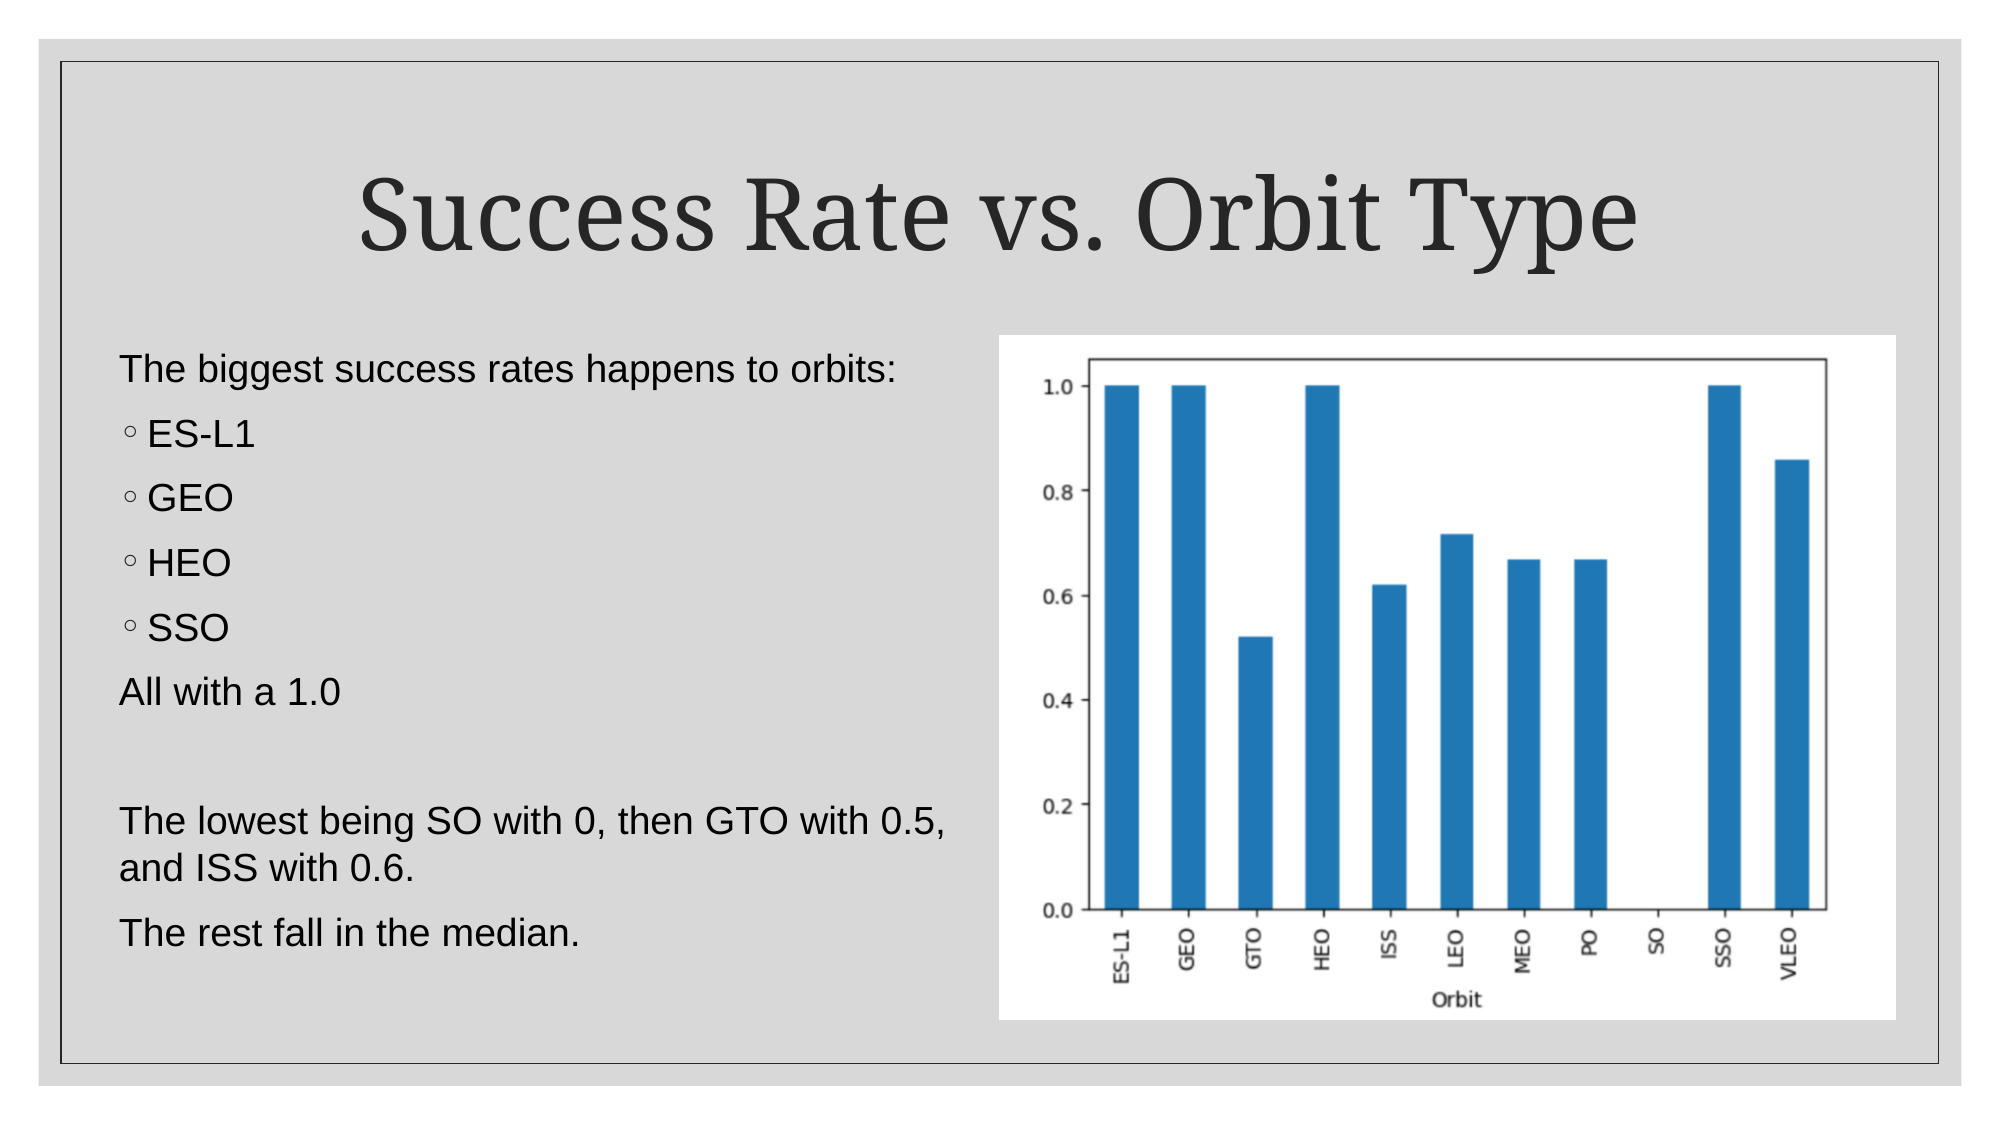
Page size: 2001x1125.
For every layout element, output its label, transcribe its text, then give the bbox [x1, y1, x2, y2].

picture [999, 335, 1896, 1020]
list The biggest success rates happens to orbits: ES-L1 GEO HEO SSO All with a 1.0 The lowest being SO with 0, then GTO with 0.5, and ISS with 0.6. The rest fall in the median. [103, 335, 996, 968]
title Success Rate vs. Orbit Type [174, 105, 1825, 331]
